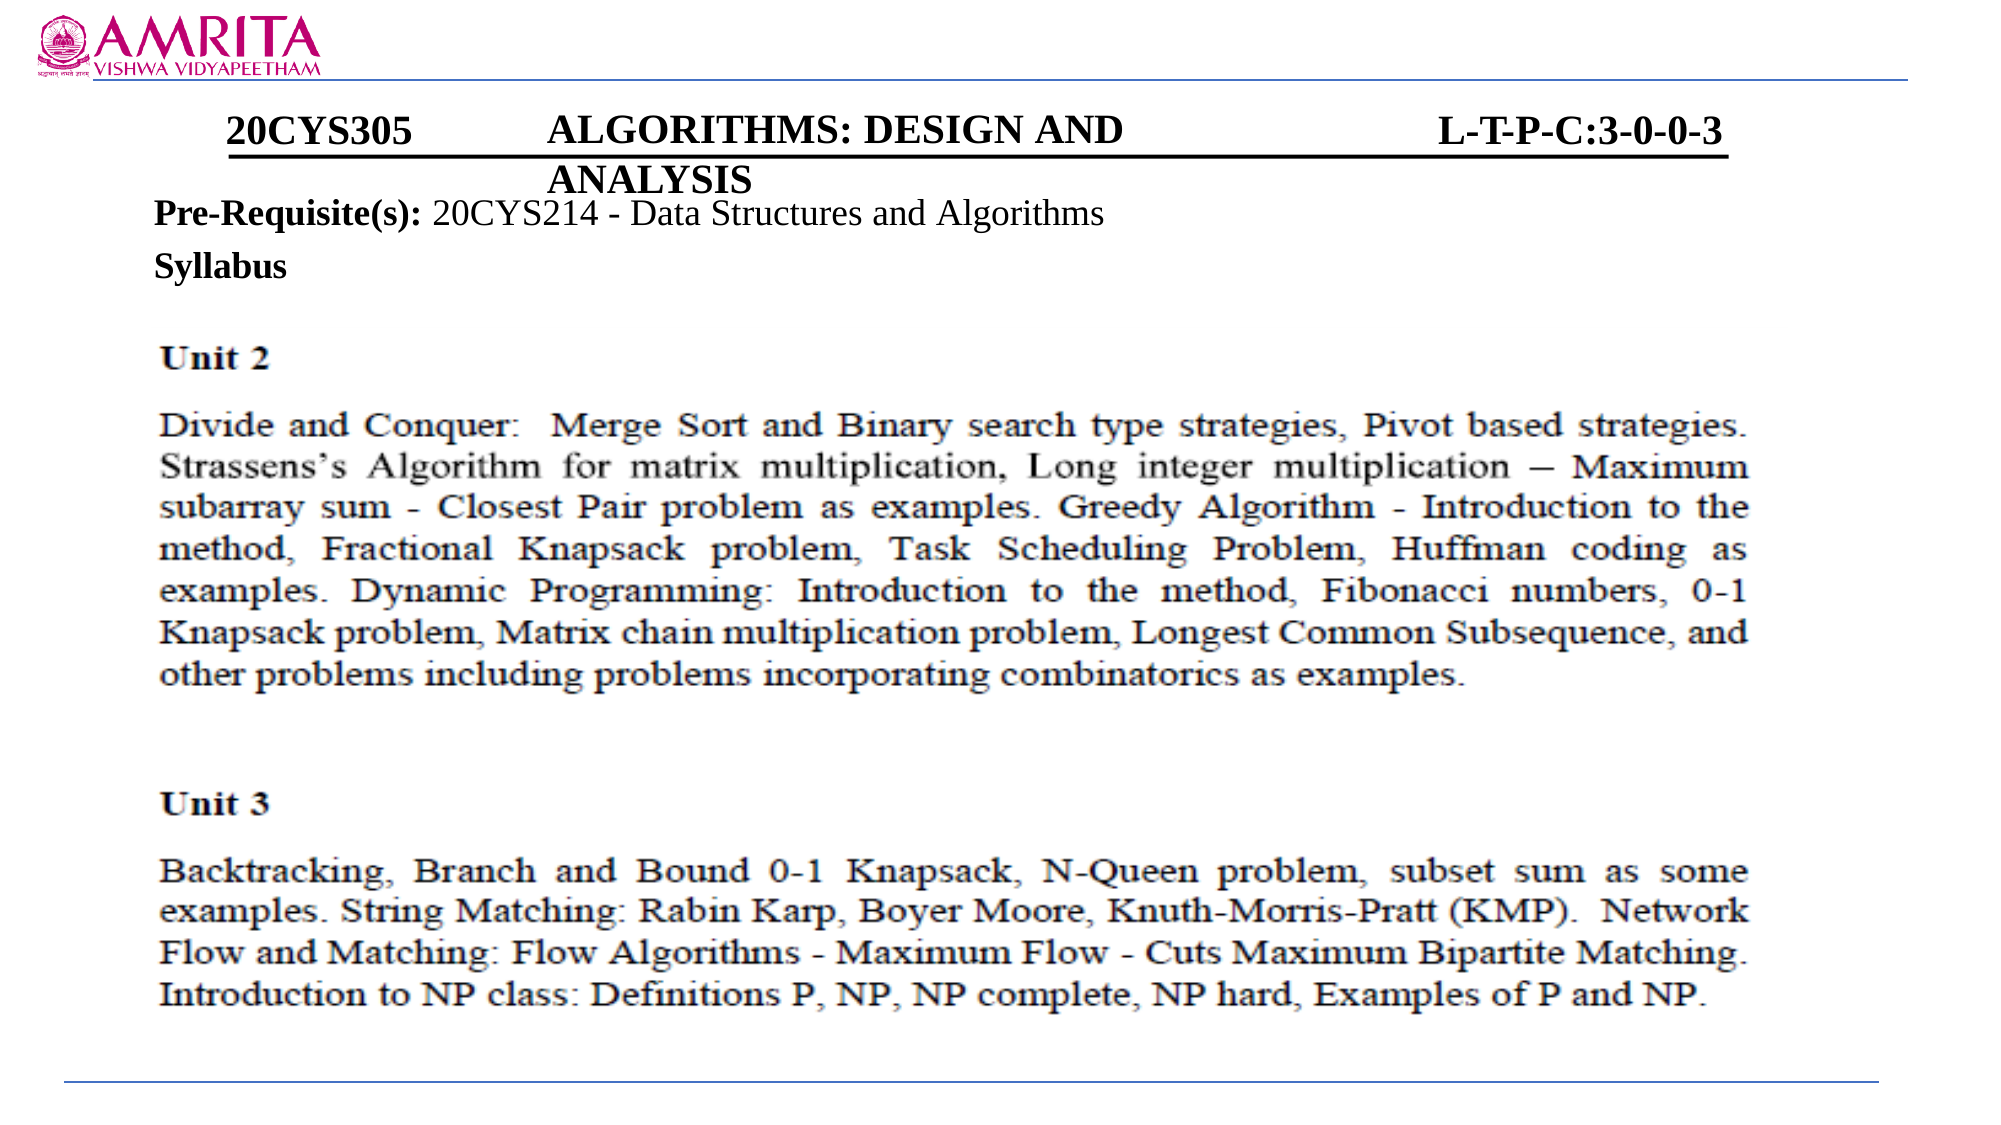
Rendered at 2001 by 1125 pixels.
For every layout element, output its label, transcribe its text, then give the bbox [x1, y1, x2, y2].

text_box Pre-Requisite(s): 20CYS214 - Data Structures and Algorithms [151, 185, 1107, 233]
text_box ALGORITHMS: DESIGN AND ANALYSIS [544, 99, 1340, 203]
picture [36, 13, 322, 79]
text_box L-T-P-C:3-0-0-3 [1436, 100, 1729, 153]
text_box [1340, 154, 1729, 159]
text_box [228, 154, 544, 159]
text_box 20CYS305 [223, 100, 417, 153]
picture [151, 326, 1788, 1025]
text_box Syllabus [151, 239, 292, 287]
